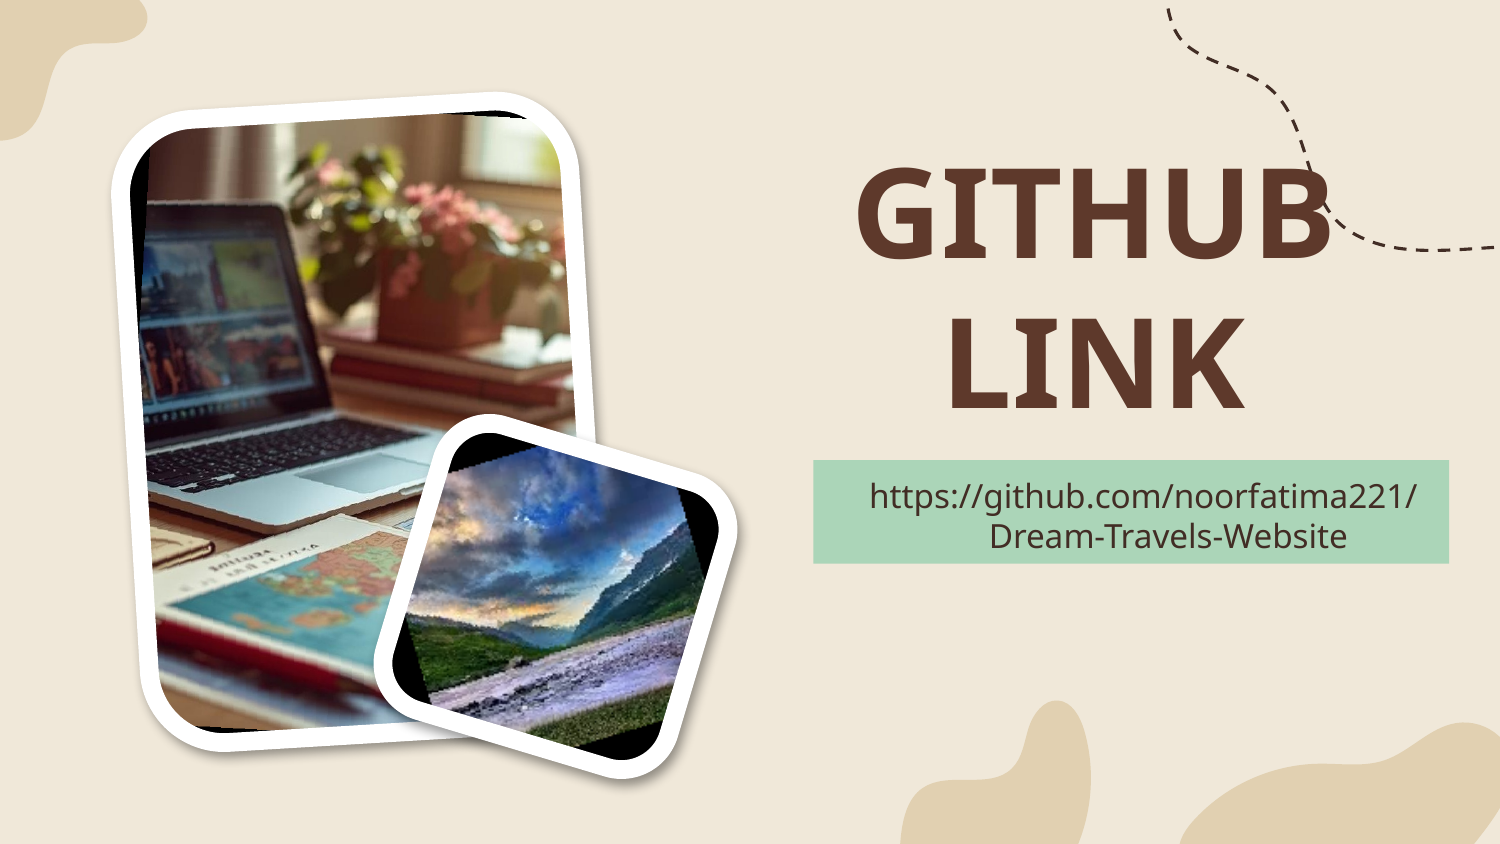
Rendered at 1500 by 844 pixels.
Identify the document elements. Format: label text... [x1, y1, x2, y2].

picture [134, 109, 705, 747]
subtitle https://github.com/noorfatima221/Dream-Travels-Website [813, 460, 1450, 564]
title GITHUB LINK [827, 122, 1361, 449]
